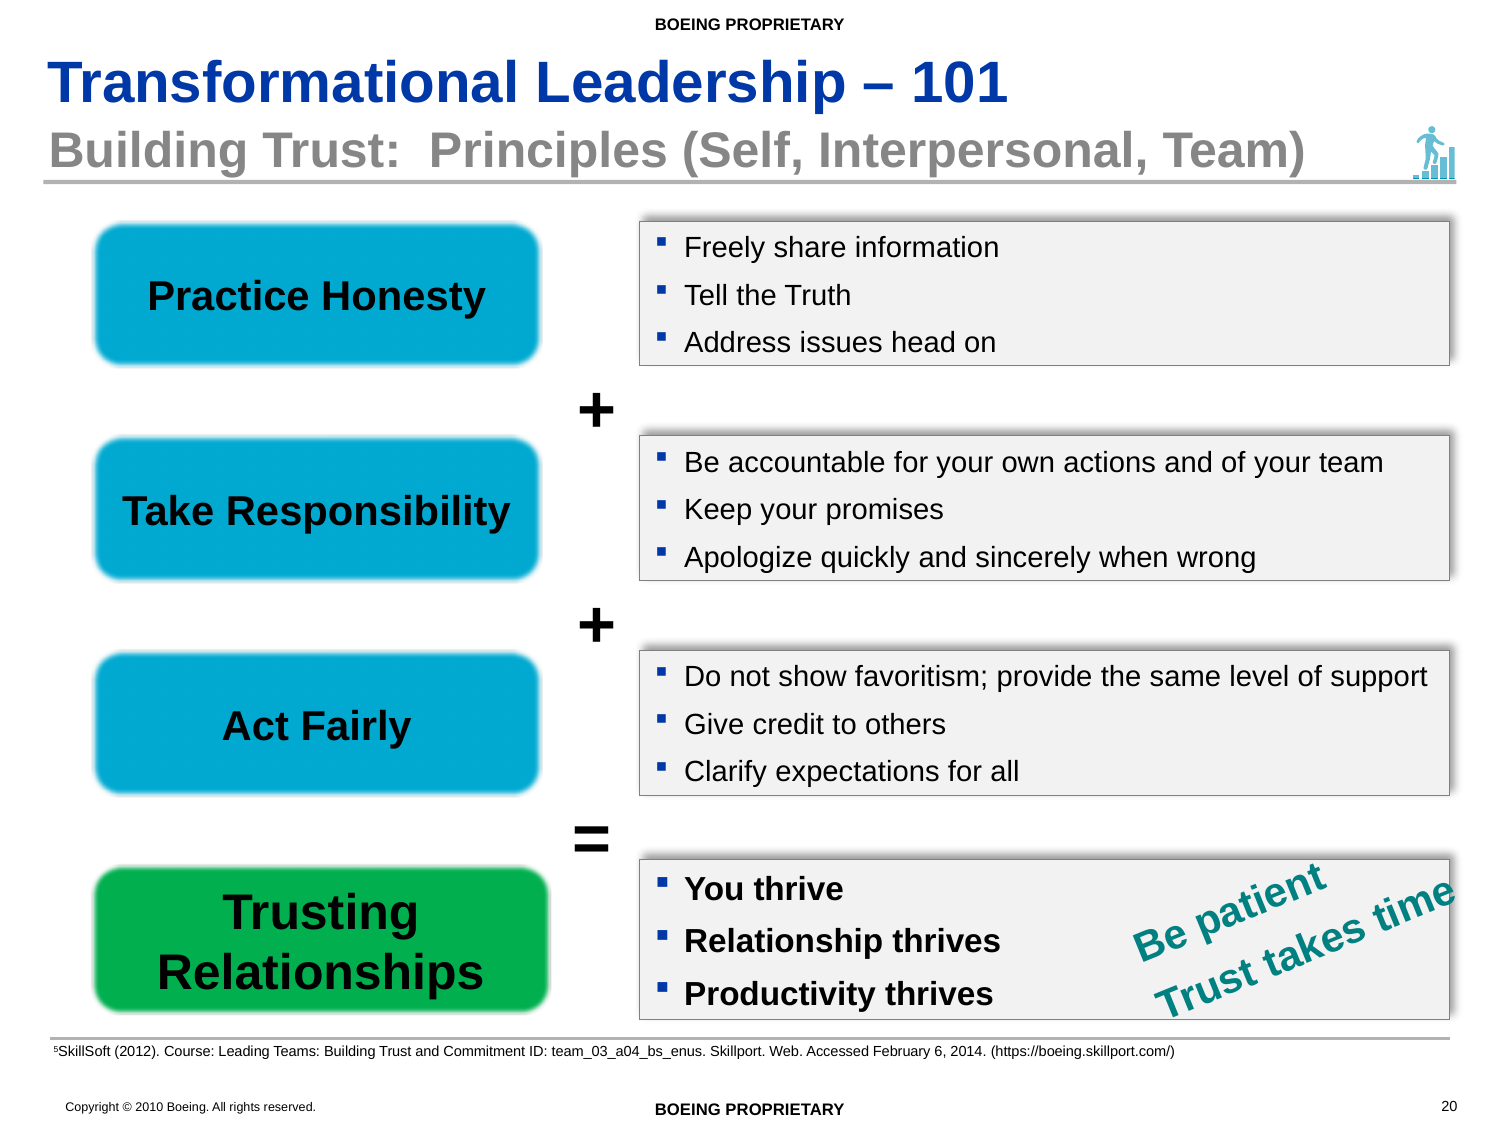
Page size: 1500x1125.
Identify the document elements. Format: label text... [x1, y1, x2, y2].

text_box + [562, 580, 632, 661]
text_box You thrive Relationship thrives Productivity thrives [1212, 922, 1450, 1020]
text_box 5SkillSoft (2012). Course: Leading Teams: Building Trust and Commitment ID: team_03_a04_bs_enus. Skillport. Web. Accessed February 6, 2014. (https://boeing.skillport.com/) [38, 1035, 1500, 1068]
text_box Trusting Relationships [100, 873, 543, 1007]
text_box + [562, 365, 632, 446]
text_box Be accountable for your own actions and of your team Keep your promises Apologize quickly and sincerely when wrong [639, 435, 1450, 581]
text_box Take Responsibility [101, 444, 533, 574]
slide_number 20 [1048, 1087, 1459, 1124]
text_box Be patient Trust takes time [1108, 783, 1500, 1042]
title Building Trust: Principles (Self, Interpersonal, Team) [0, 106, 1500, 181]
text_box Do not show favoritism; provide the same level of support Give credit to others Clarify expectations for all [639, 650, 1450, 796]
text_box Practice Honesty [101, 230, 533, 359]
text_box You thrive Relationship thrives Productivity thrives [639, 859, 1264, 1020]
text_box = [557, 795, 626, 876]
text_box Freely share information Tell the Truth Address issues head on [639, 221, 1450, 366]
text_box Act Fairly [101, 659, 533, 788]
